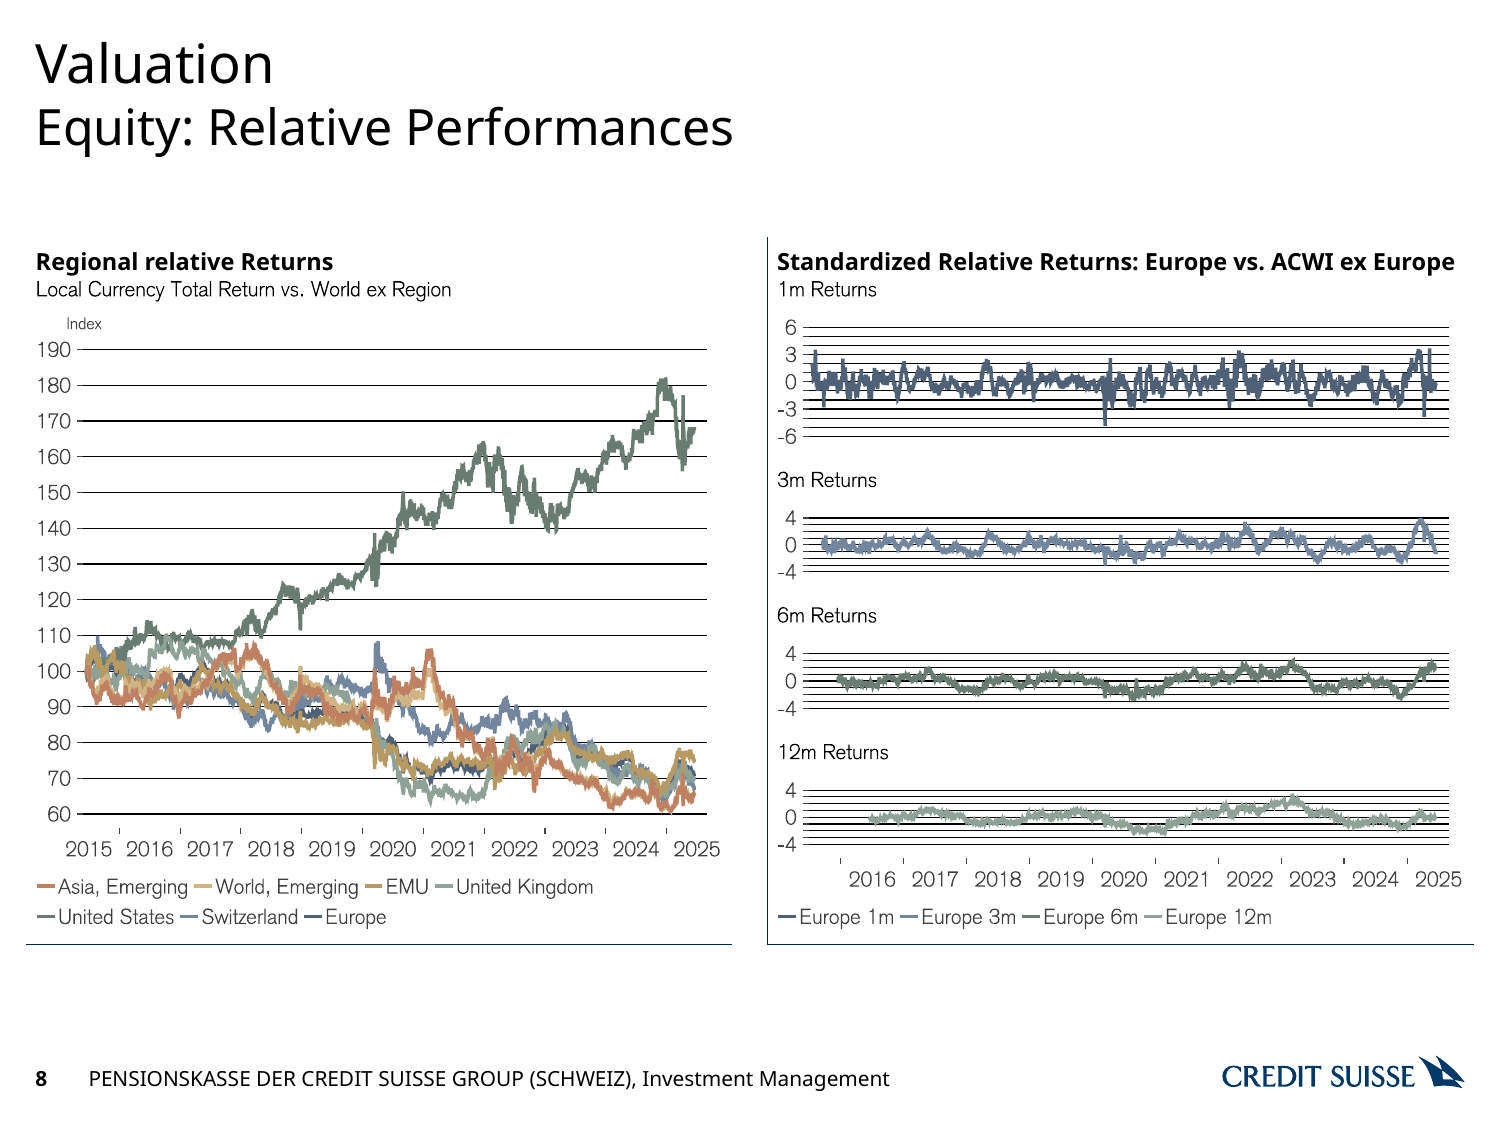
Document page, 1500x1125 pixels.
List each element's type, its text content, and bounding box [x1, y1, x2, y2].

title Valuation [35, 36, 1465, 95]
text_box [26, 237, 732, 945]
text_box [767, 237, 1474, 945]
footer PENSIONSKASSE DER CREDIT SUISSE GROUP (SCHWEIZ), Investment Management [88, 1067, 1128, 1093]
list Equity: Relative Performances [35, 95, 1465, 157]
slide_number 8 [35, 1067, 83, 1093]
